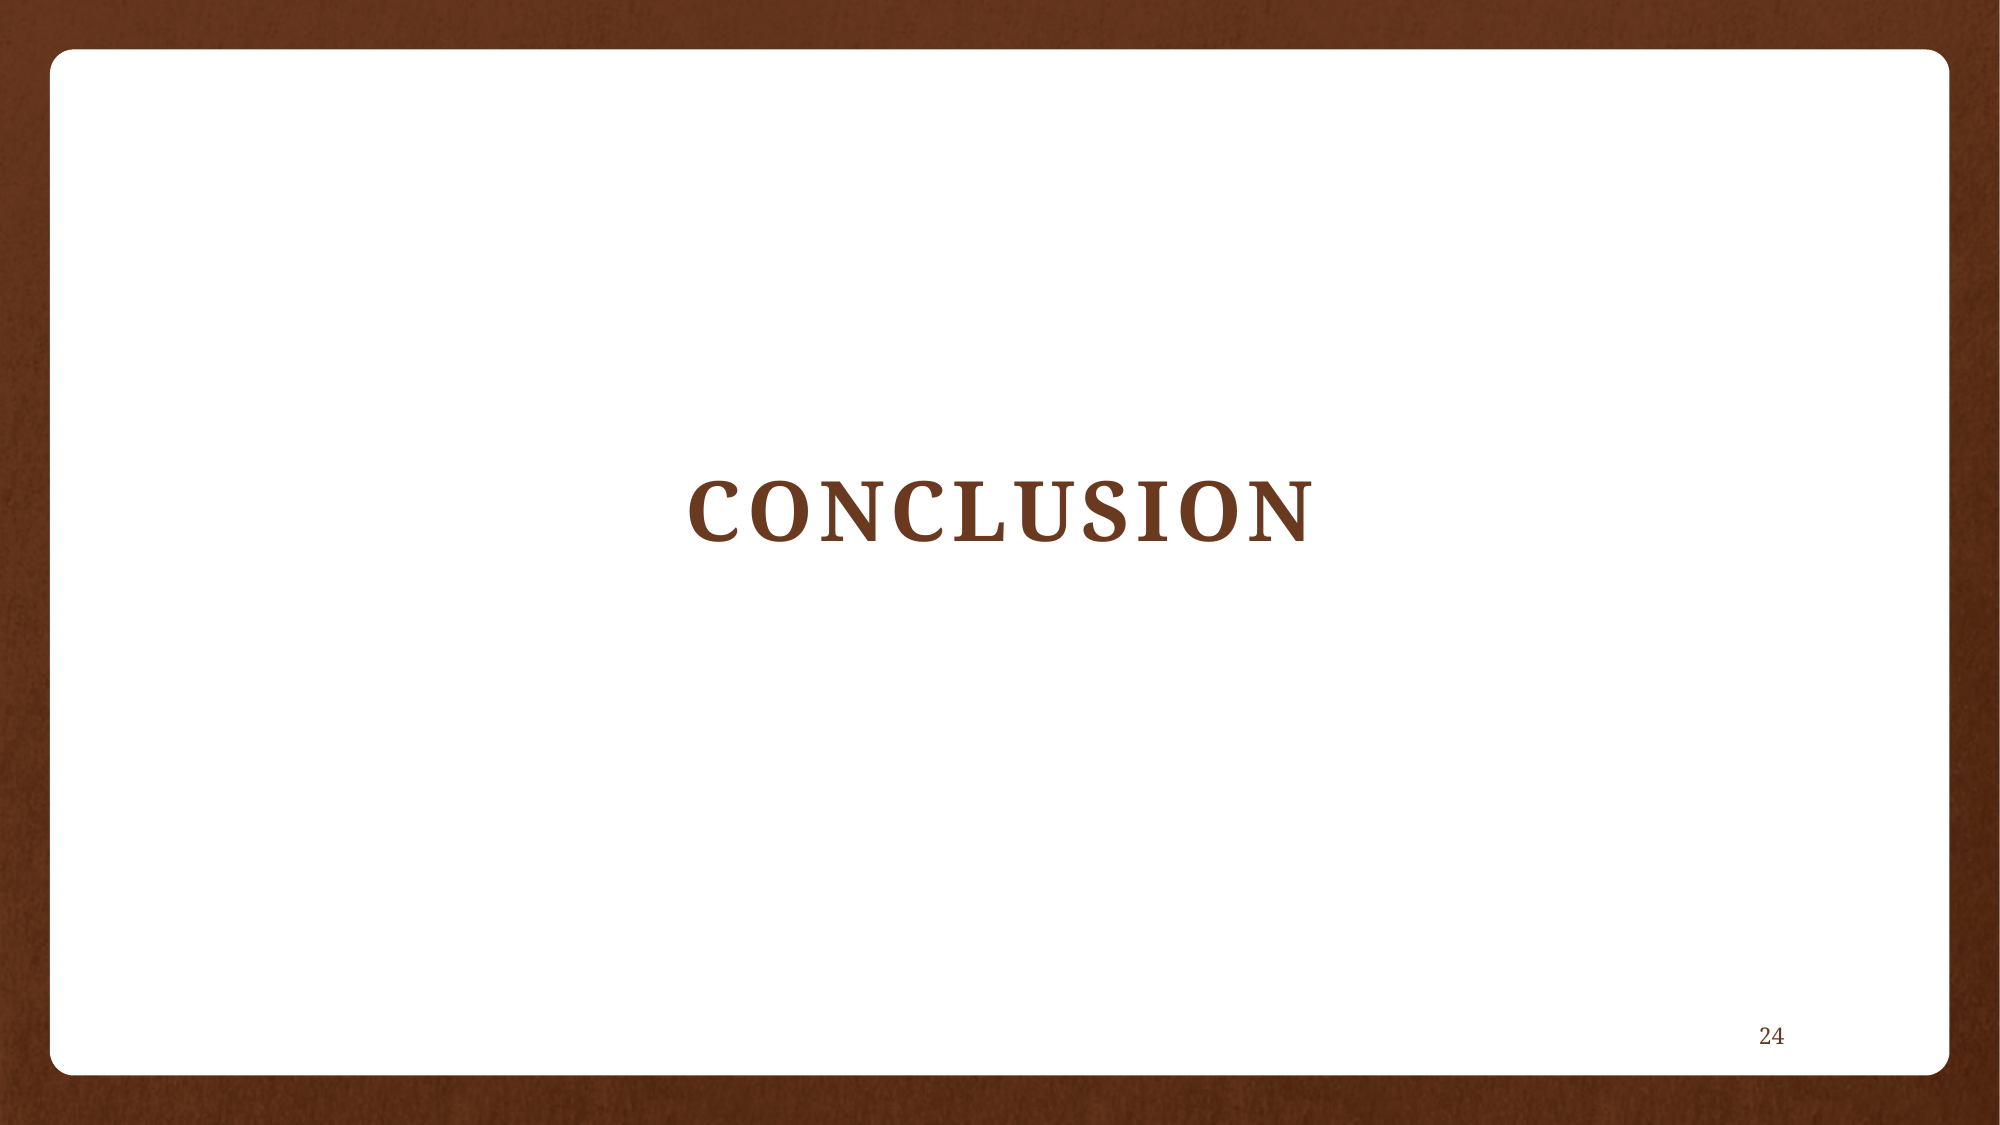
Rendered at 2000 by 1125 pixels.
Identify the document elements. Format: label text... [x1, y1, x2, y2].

slide_number 24 [1682, 1012, 1800, 1063]
title CONCLUSION [199, 373, 1800, 566]
